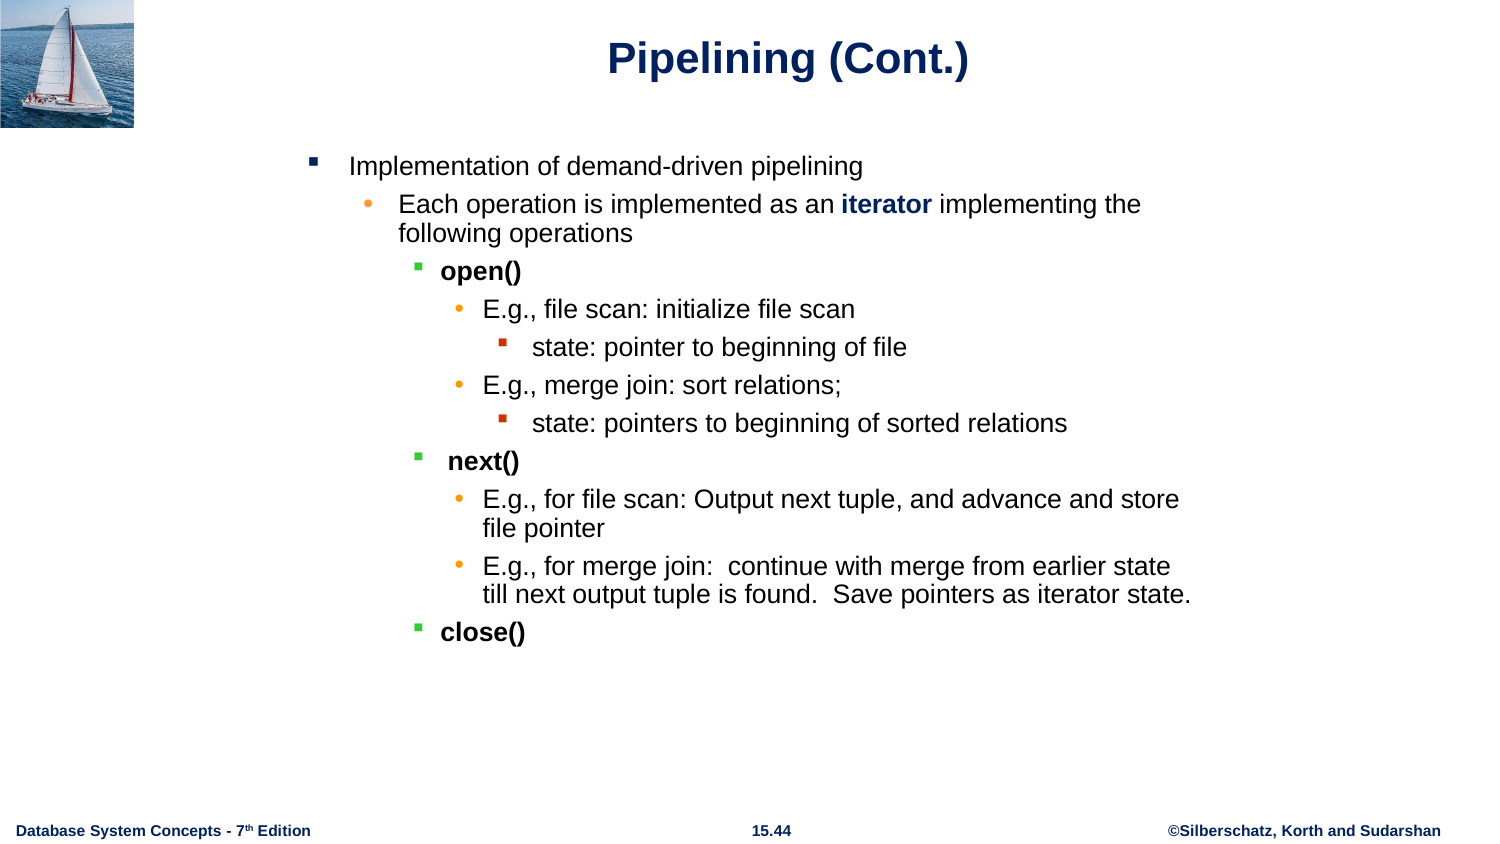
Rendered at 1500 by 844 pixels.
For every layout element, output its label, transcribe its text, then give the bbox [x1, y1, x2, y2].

list Implementation of demand-driven pipelining Each operation is implemented as an iterator implementing the following operations open() E.g., file scan: initialize file scan state: pointer to beginning of file E.g., merge join: sort relations; state: pointers to beginning of sorted relations next() E.g., for file scan: Output next tuple, and advance and store file pointer E.g., for merge join: continue with merge from earlier state till next output tuple is found. Save pointers as iterator state. close() [291, 145, 1212, 676]
title Pipelining (Cont.) [125, 14, 1452, 90]
picture [0, 0, 134, 128]
